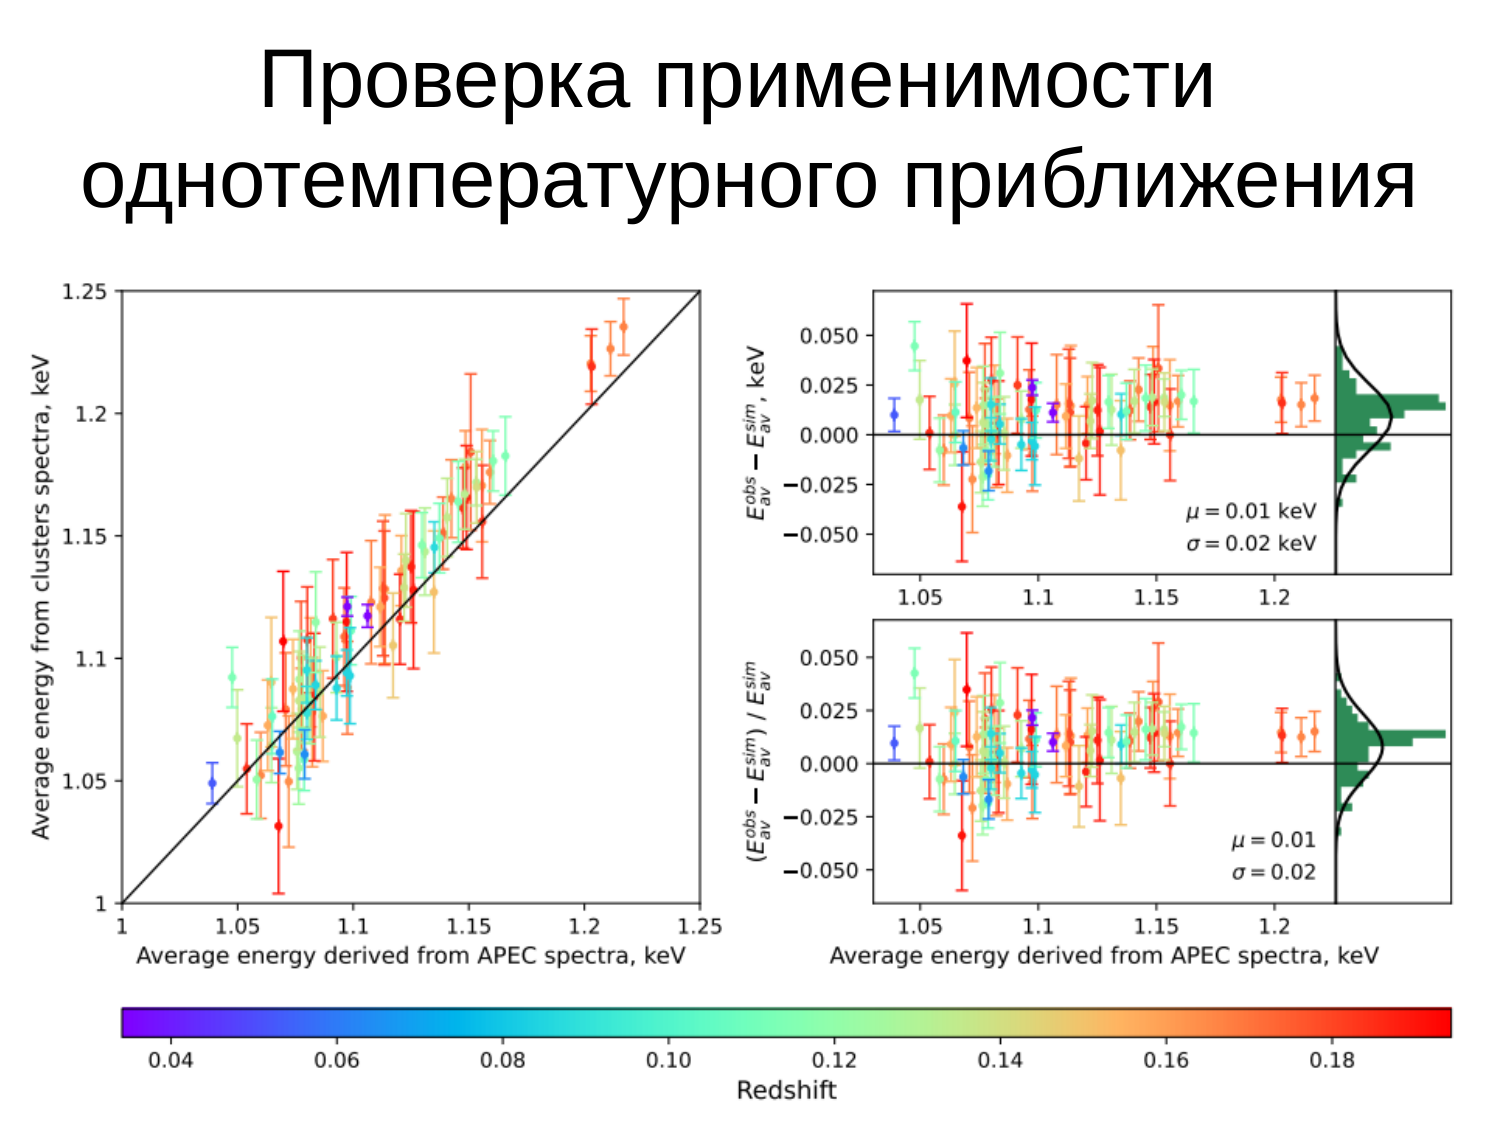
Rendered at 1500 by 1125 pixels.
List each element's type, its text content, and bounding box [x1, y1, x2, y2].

text_box Проверка применимости однотемпературного приближения [0, 49, 1500, 174]
picture [0, 175, 1500, 1125]
